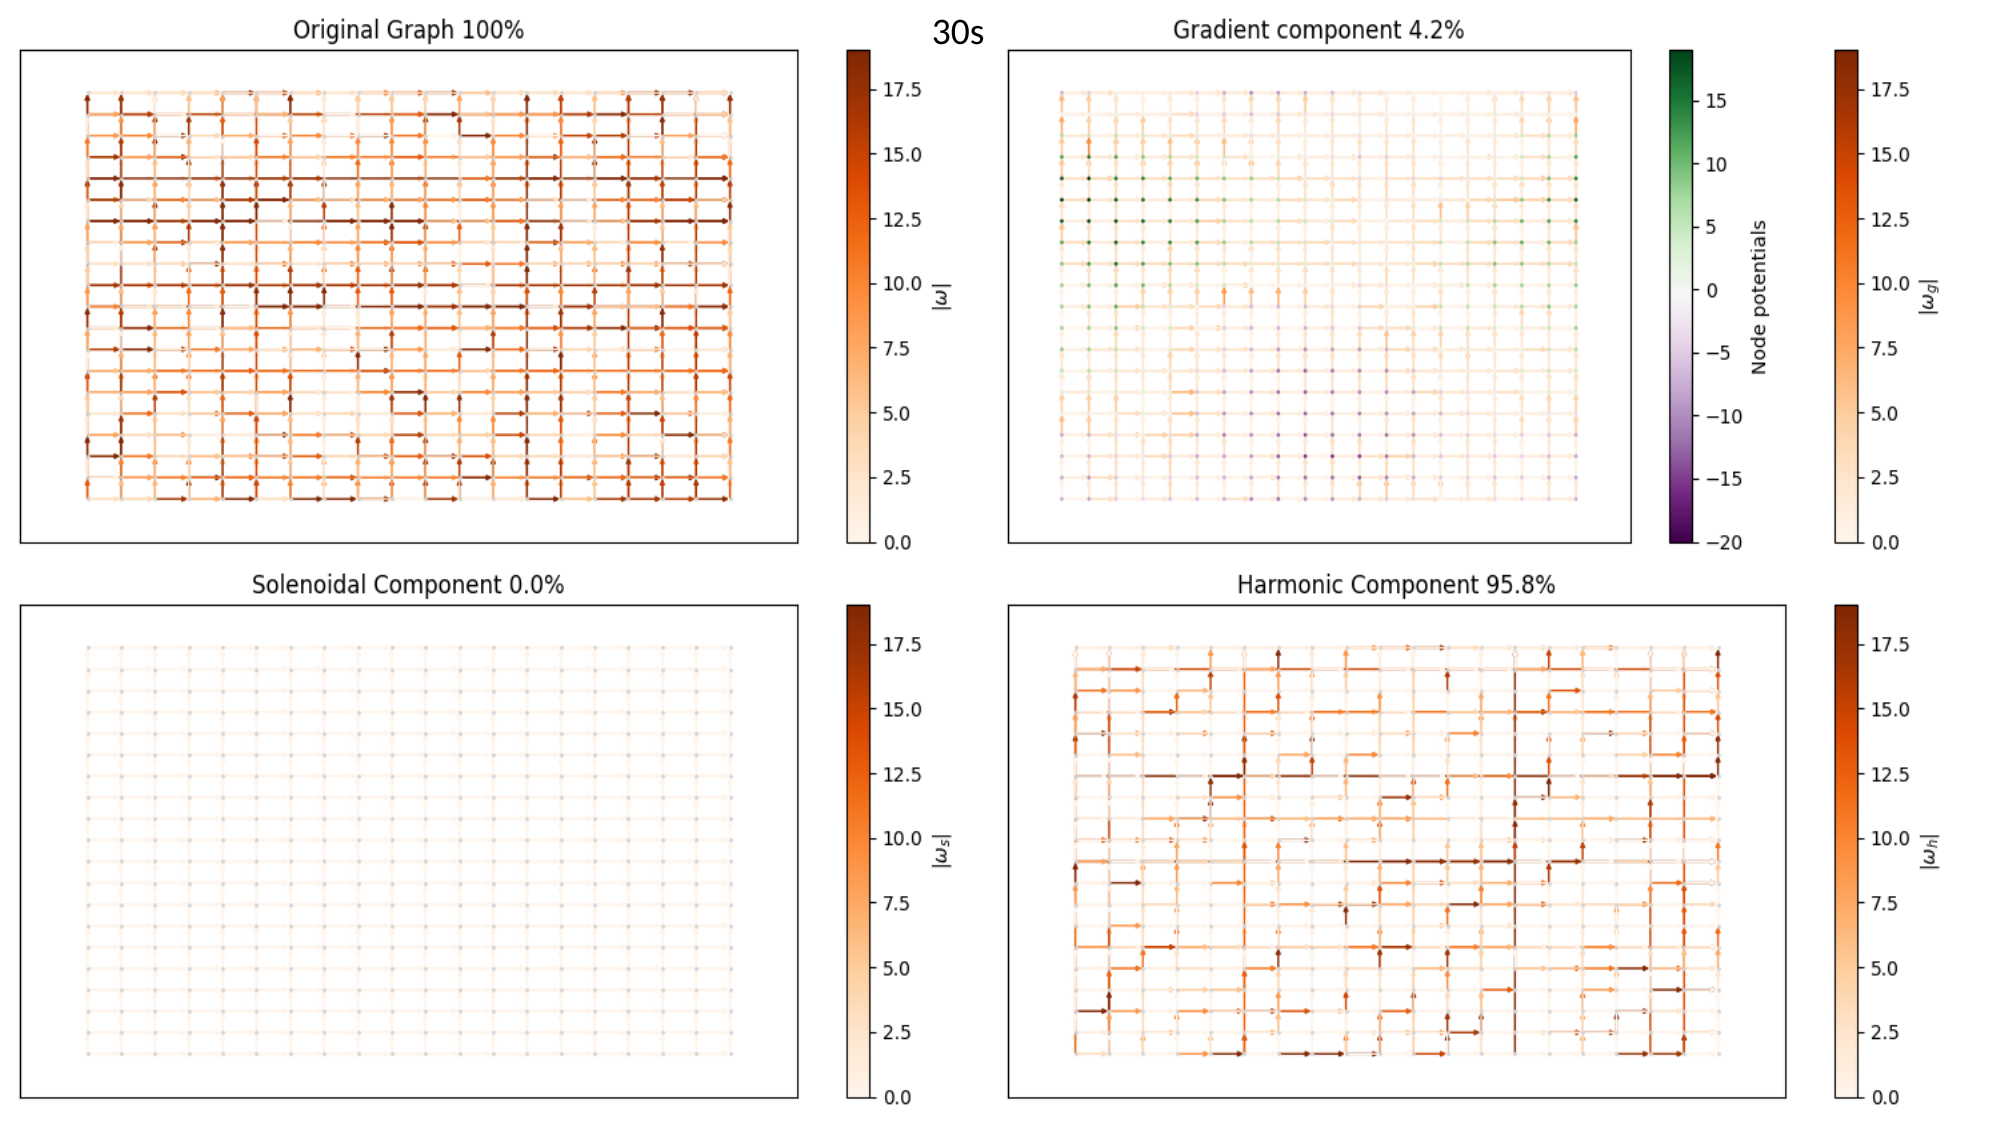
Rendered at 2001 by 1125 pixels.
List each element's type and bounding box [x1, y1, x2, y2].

list [0, 0, 2000, 1125]
